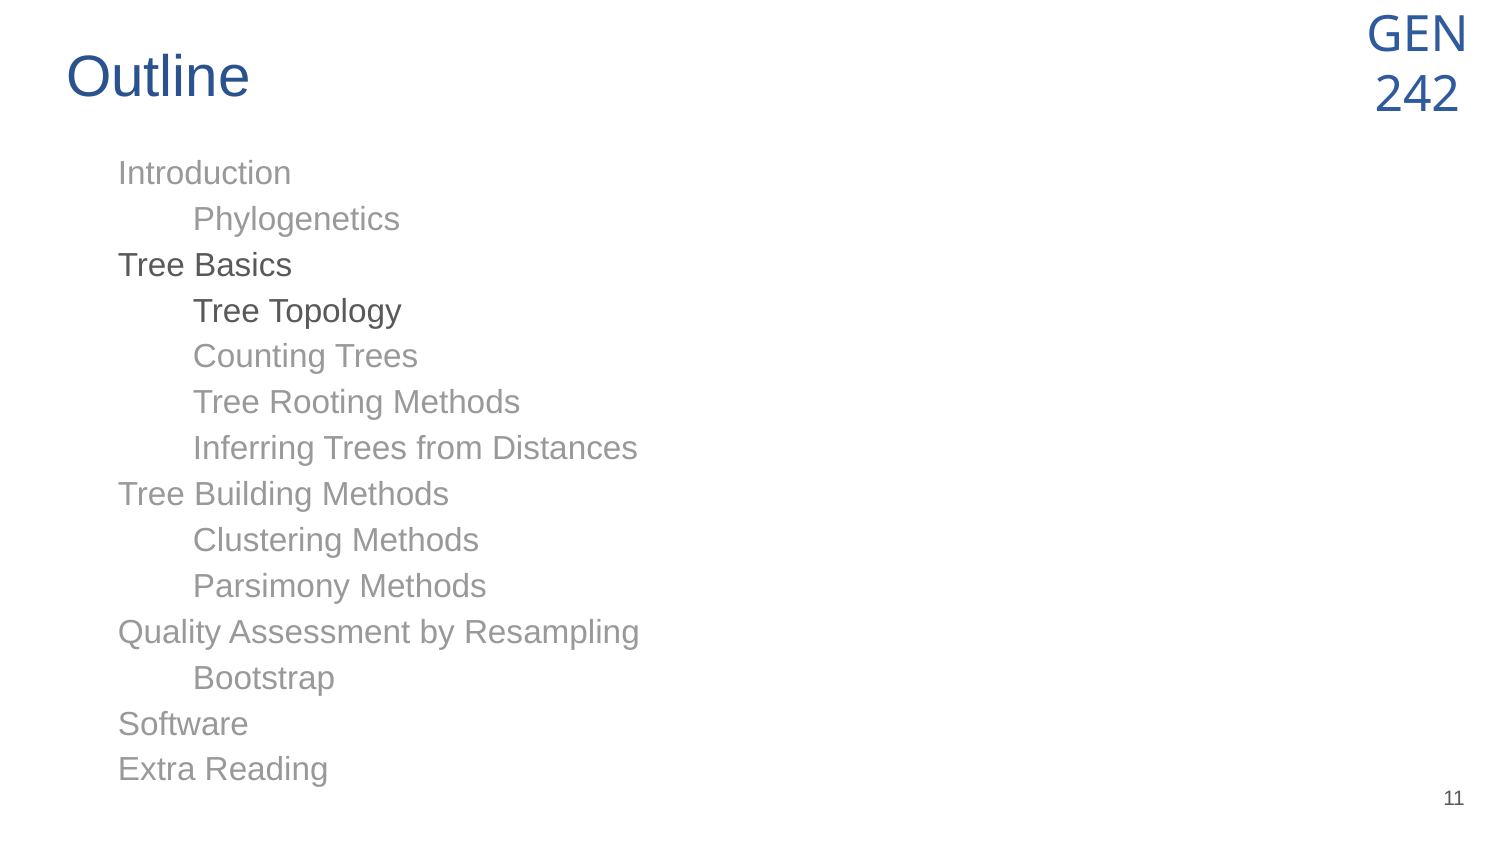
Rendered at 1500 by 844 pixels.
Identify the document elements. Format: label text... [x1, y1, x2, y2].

list Introduction Phylogenetics Tree Basics Tree Topology Counting Trees Tree Rooting Methods Inferring Trees from Distances Tree Building Methods Clustering Methods Parsimony Methods Quality Assessment by Resampling Bootstrap Software Extra Reading [102, 130, 1500, 498]
title Outline [51, 23, 1449, 117]
slide_number ‹#› [1389, 764, 1480, 830]
